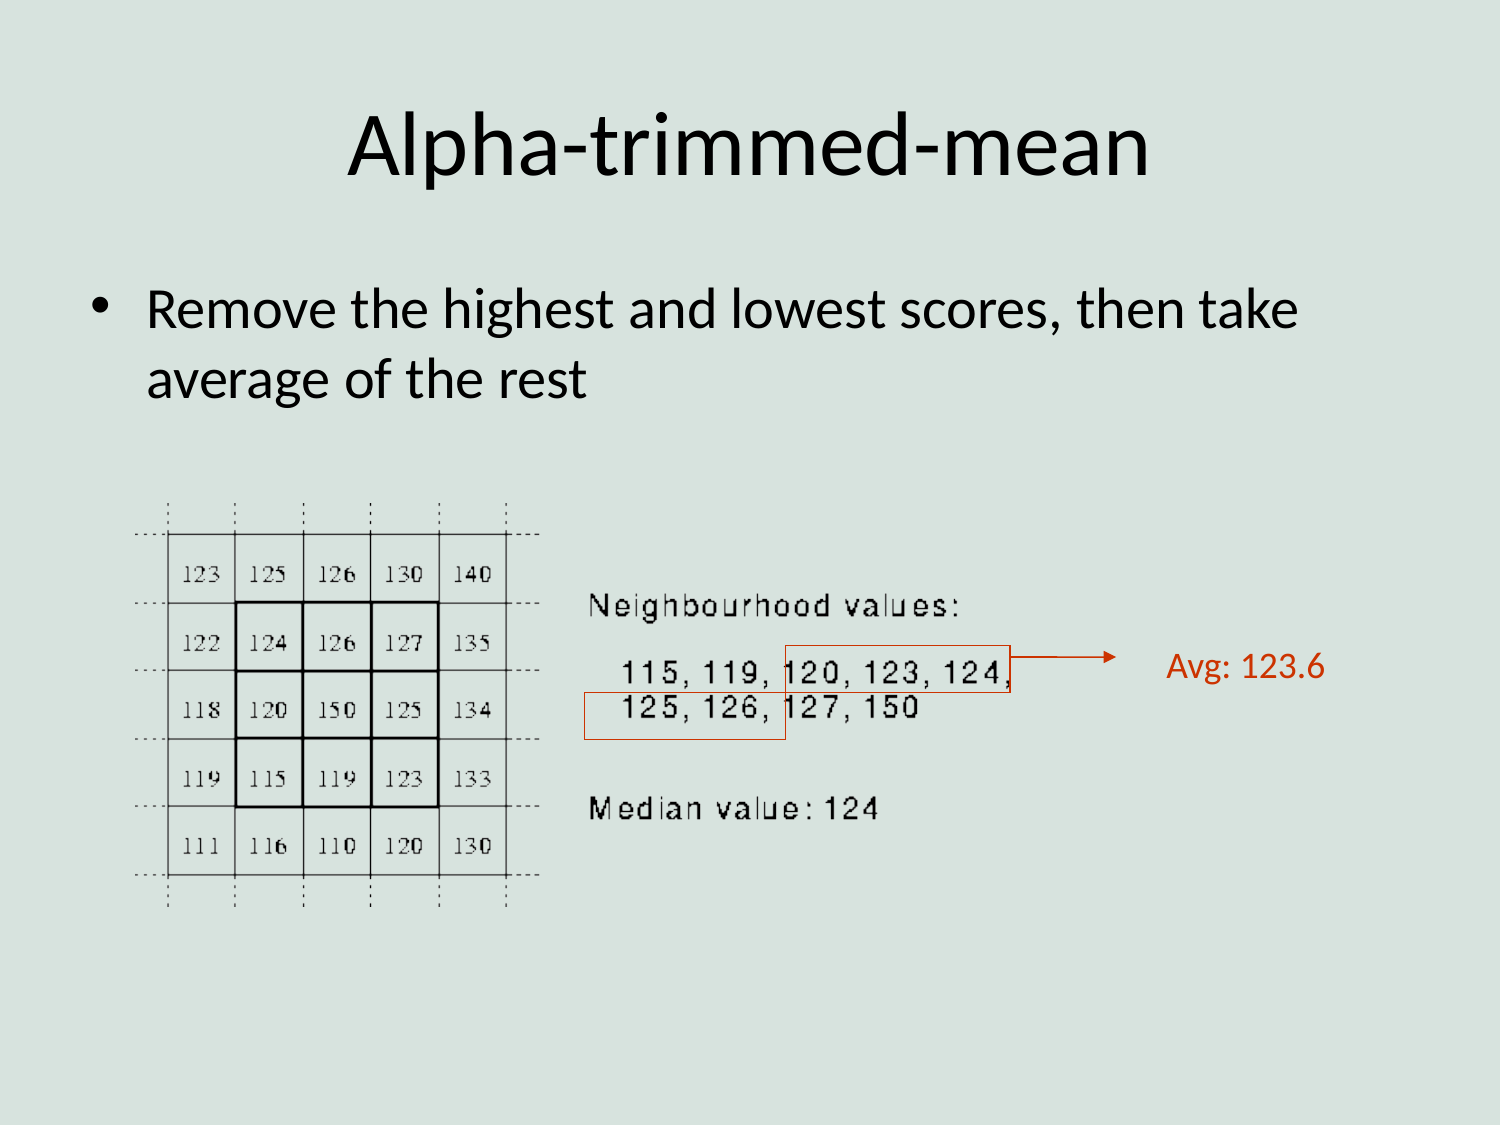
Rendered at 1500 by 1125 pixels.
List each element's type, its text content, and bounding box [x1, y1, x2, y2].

title Alpha-trimmed-mean [75, 45, 1425, 233]
text_box Avg: 123.6 [1151, 633, 1400, 693]
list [135, 503, 1011, 907]
list Remove the highest and lowest scores, then take average of the rest [75, 262, 1412, 1005]
text_box [1015, 650, 1117, 664]
